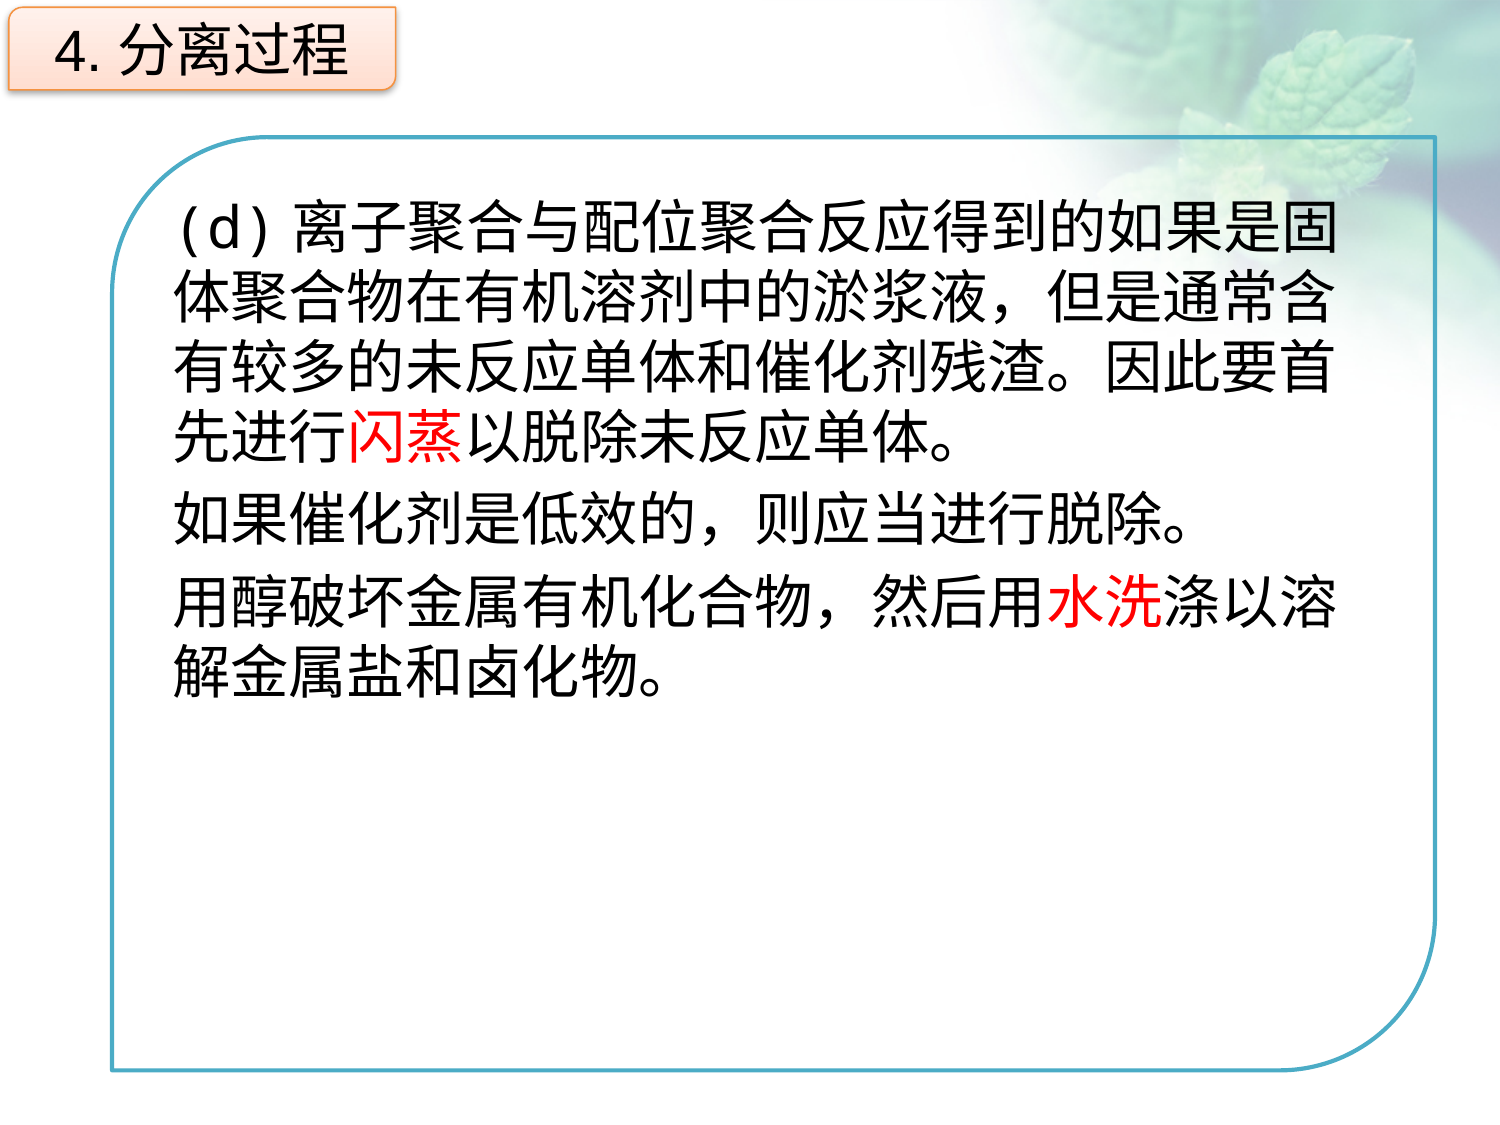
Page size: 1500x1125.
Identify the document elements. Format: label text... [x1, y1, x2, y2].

picture [0, 0, 1500, 1125]
text_box (d)离子聚合与配位聚合反应得到的如果是固体聚合物在有机溶剂中的淤浆液，但是通常含有较多的未反应单体和催化剂残渣。因此要首先进行闪蒸以脱除未反应单体。 如果催化剂是低效的，则应当进行脱除。 用醇破坏金属有机化合物，然后用水洗涤以溶解金属盐和卤化物。 [109, 135, 1438, 1073]
text_box 4.分离过程 [7, 6, 397, 91]
